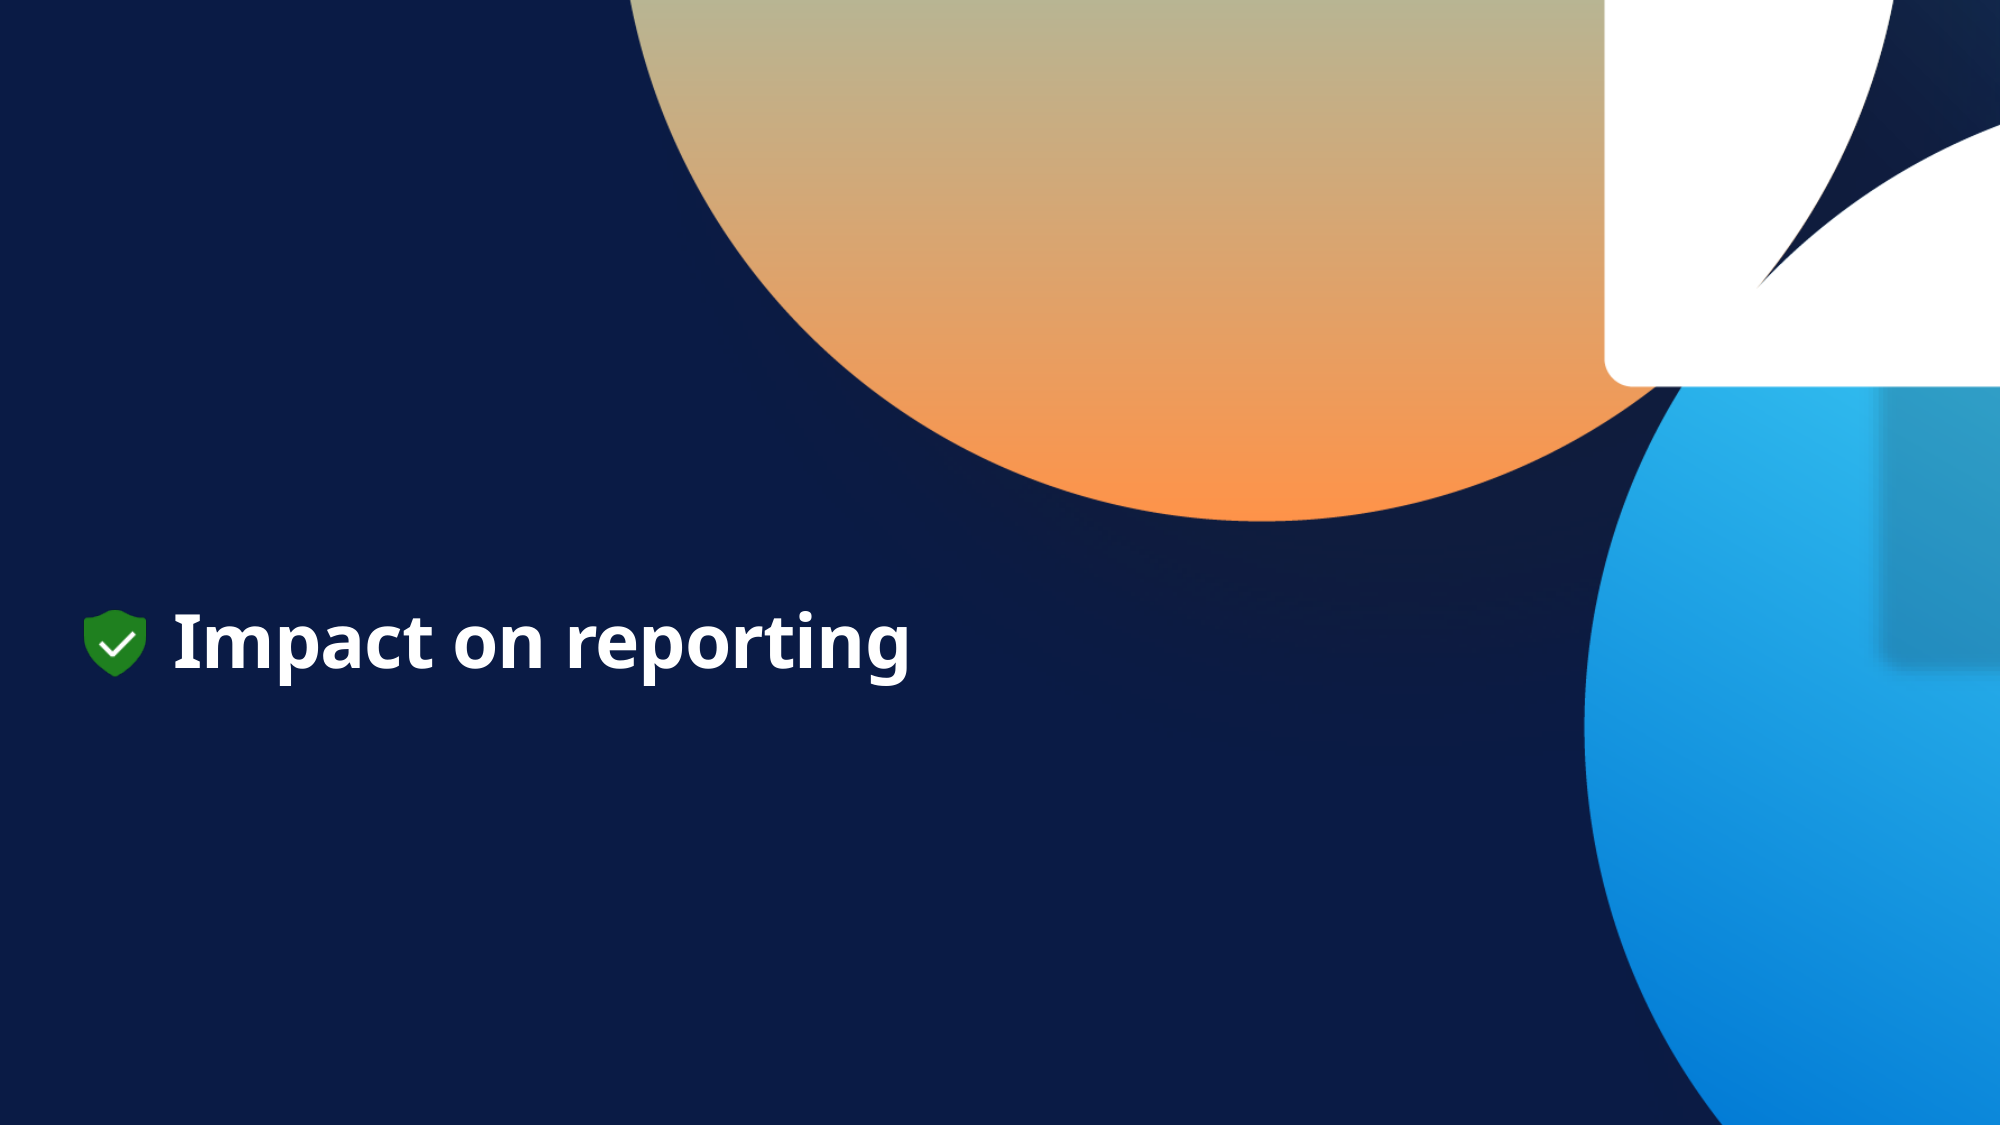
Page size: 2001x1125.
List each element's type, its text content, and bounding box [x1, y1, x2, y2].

text_box Impact on reporting [173, 604, 1457, 686]
picture [349, 0, 2000, 1125]
picture [78, 605, 157, 683]
